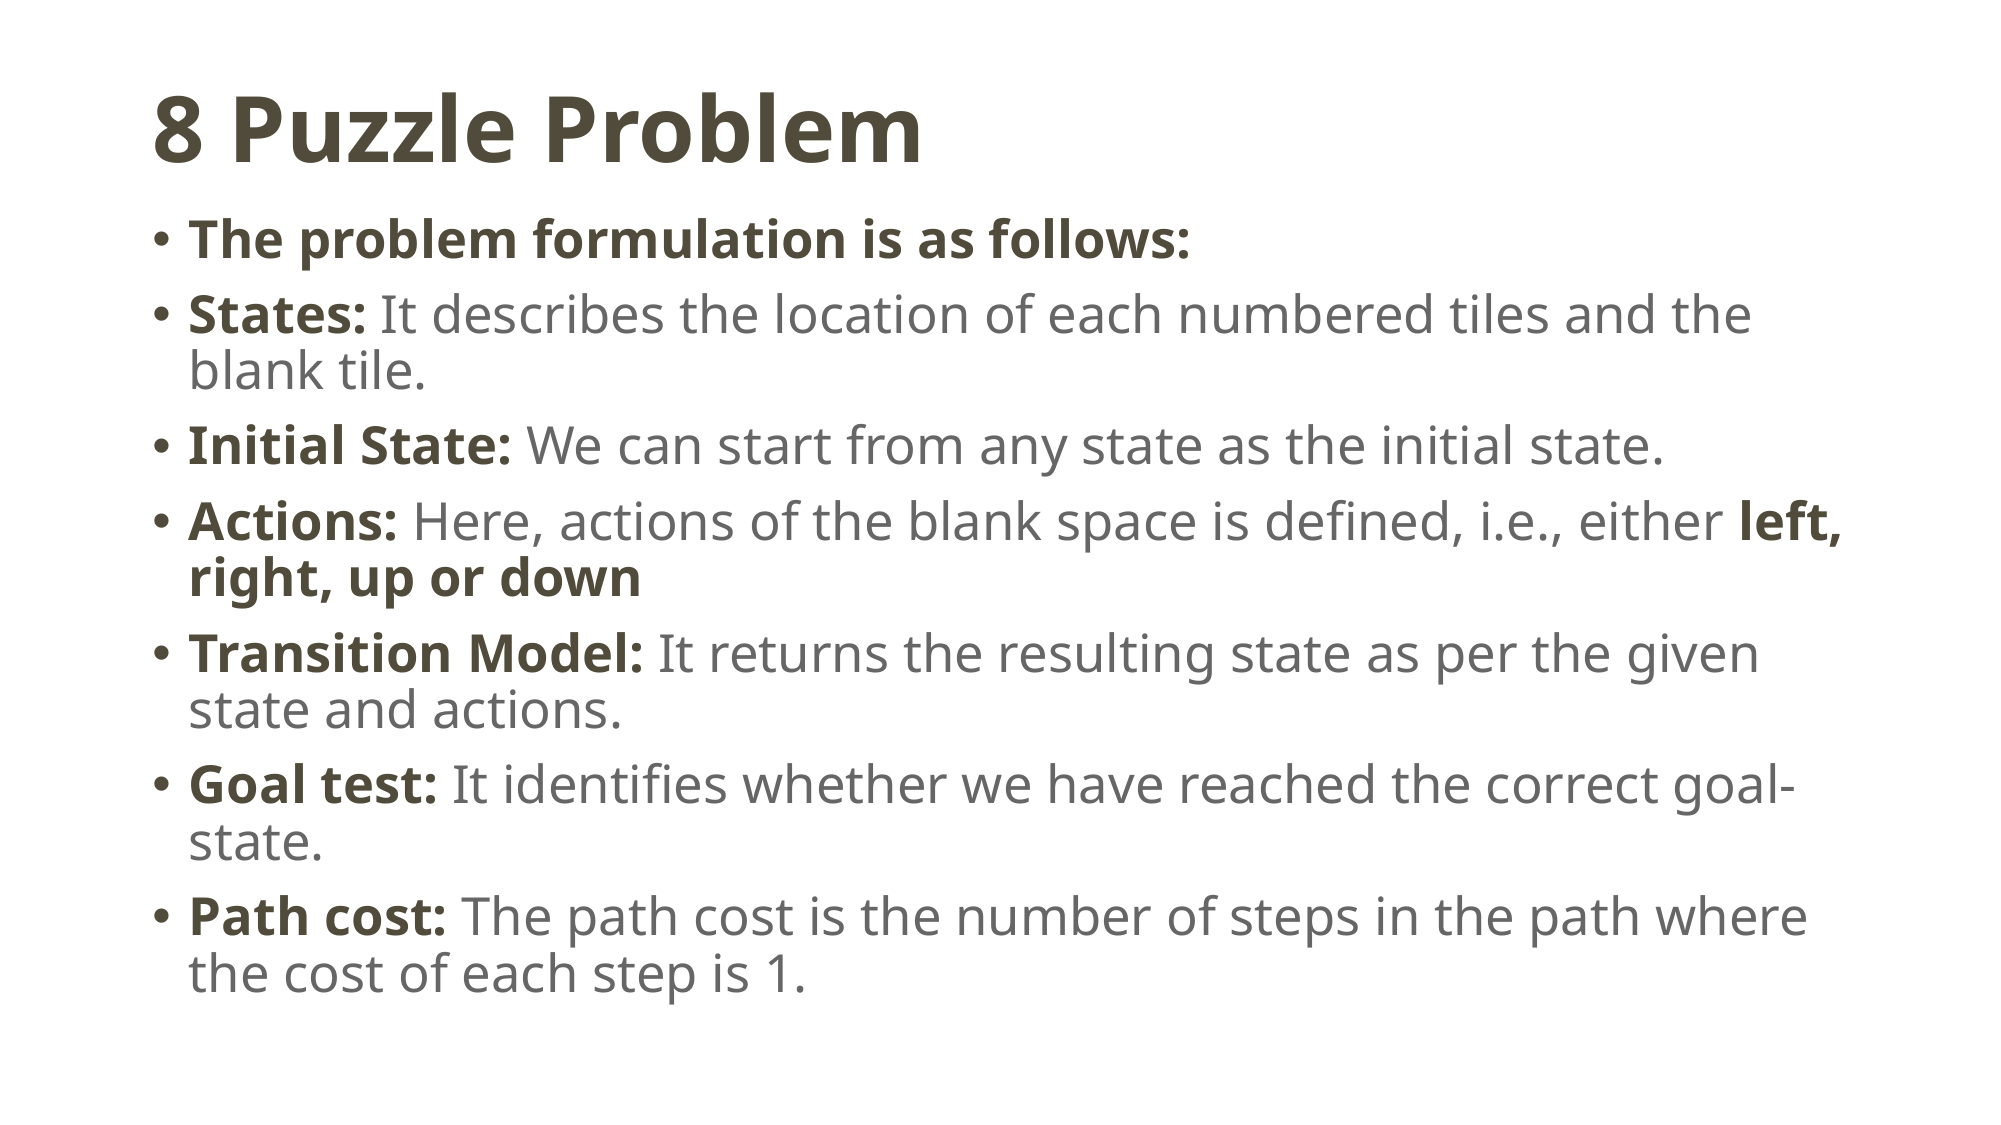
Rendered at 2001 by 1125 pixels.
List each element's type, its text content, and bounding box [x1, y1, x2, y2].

list The problem formulation is as follows: States: It describes the location of each numbered tiles and the blank tile. Initial State: We can start from any state as the initial state. Actions: Here, actions of the blank space is defined, i.e., either left, right, up or down Transition Model: It returns the resulting state as per the given state and actions. Goal test: It identifies whether we have reached the correct goal-state. Path cost: The path cost is the number of steps in the path where the cost of each step is 1. [137, 205, 1863, 1014]
title 8 Puzzle Problem [137, 59, 1863, 205]
